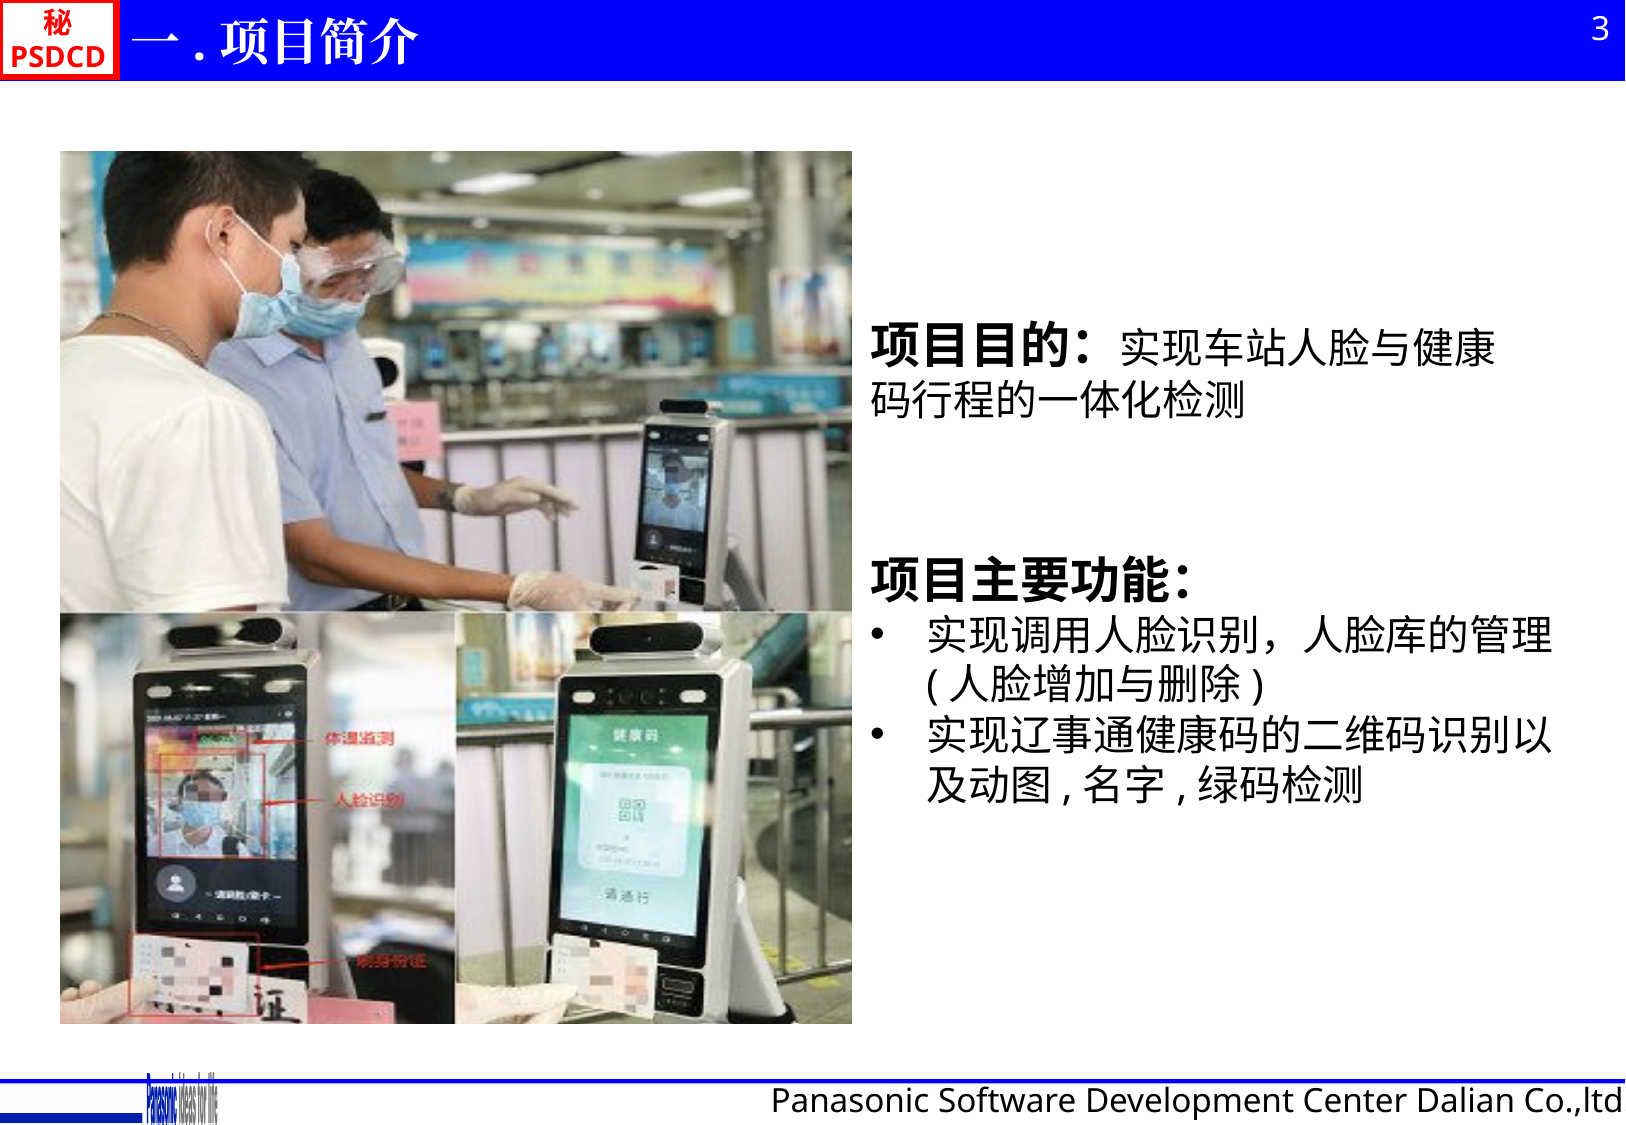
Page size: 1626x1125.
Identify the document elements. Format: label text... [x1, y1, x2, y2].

text_box 一.项目简介 [115, 3, 1624, 78]
slide_number 3 [1275, 0, 1625, 79]
text_box 项目主要功能： 实现调用人脸识别，人脸库的管理(人脸增加与删除) 实现辽事通健康码的二维码识别以及动图,名字,绿码检测 [856, 541, 1582, 816]
text_box 项目目的：实现车站人脸与健康码行程的一体化检测 [856, 306, 1547, 432]
picture [60, 151, 852, 1025]
